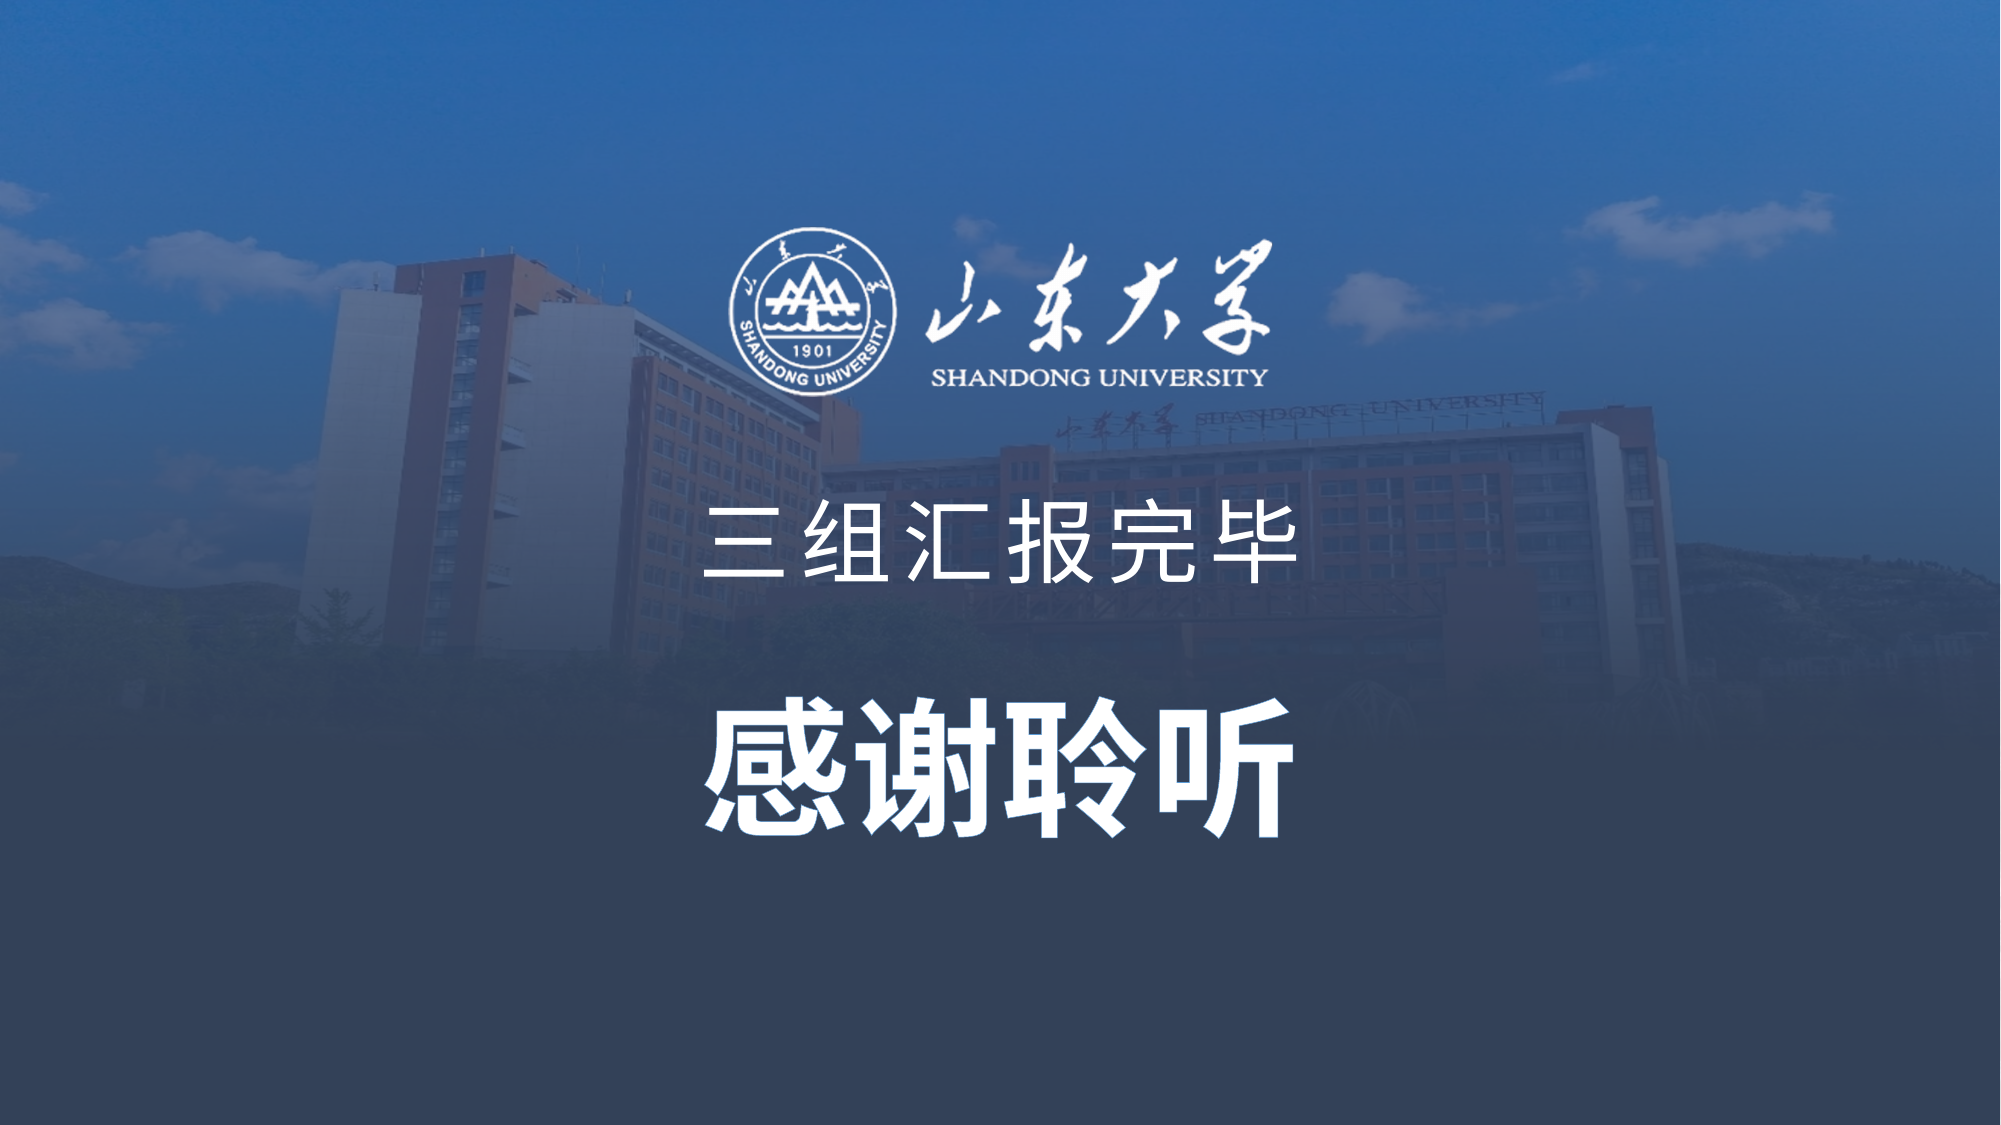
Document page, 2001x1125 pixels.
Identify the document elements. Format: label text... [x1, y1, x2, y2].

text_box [205, 37, 1795, 608]
text_box [0, 0, 2000, 1125]
text_box 感谢聆听 [685, 667, 1315, 862]
